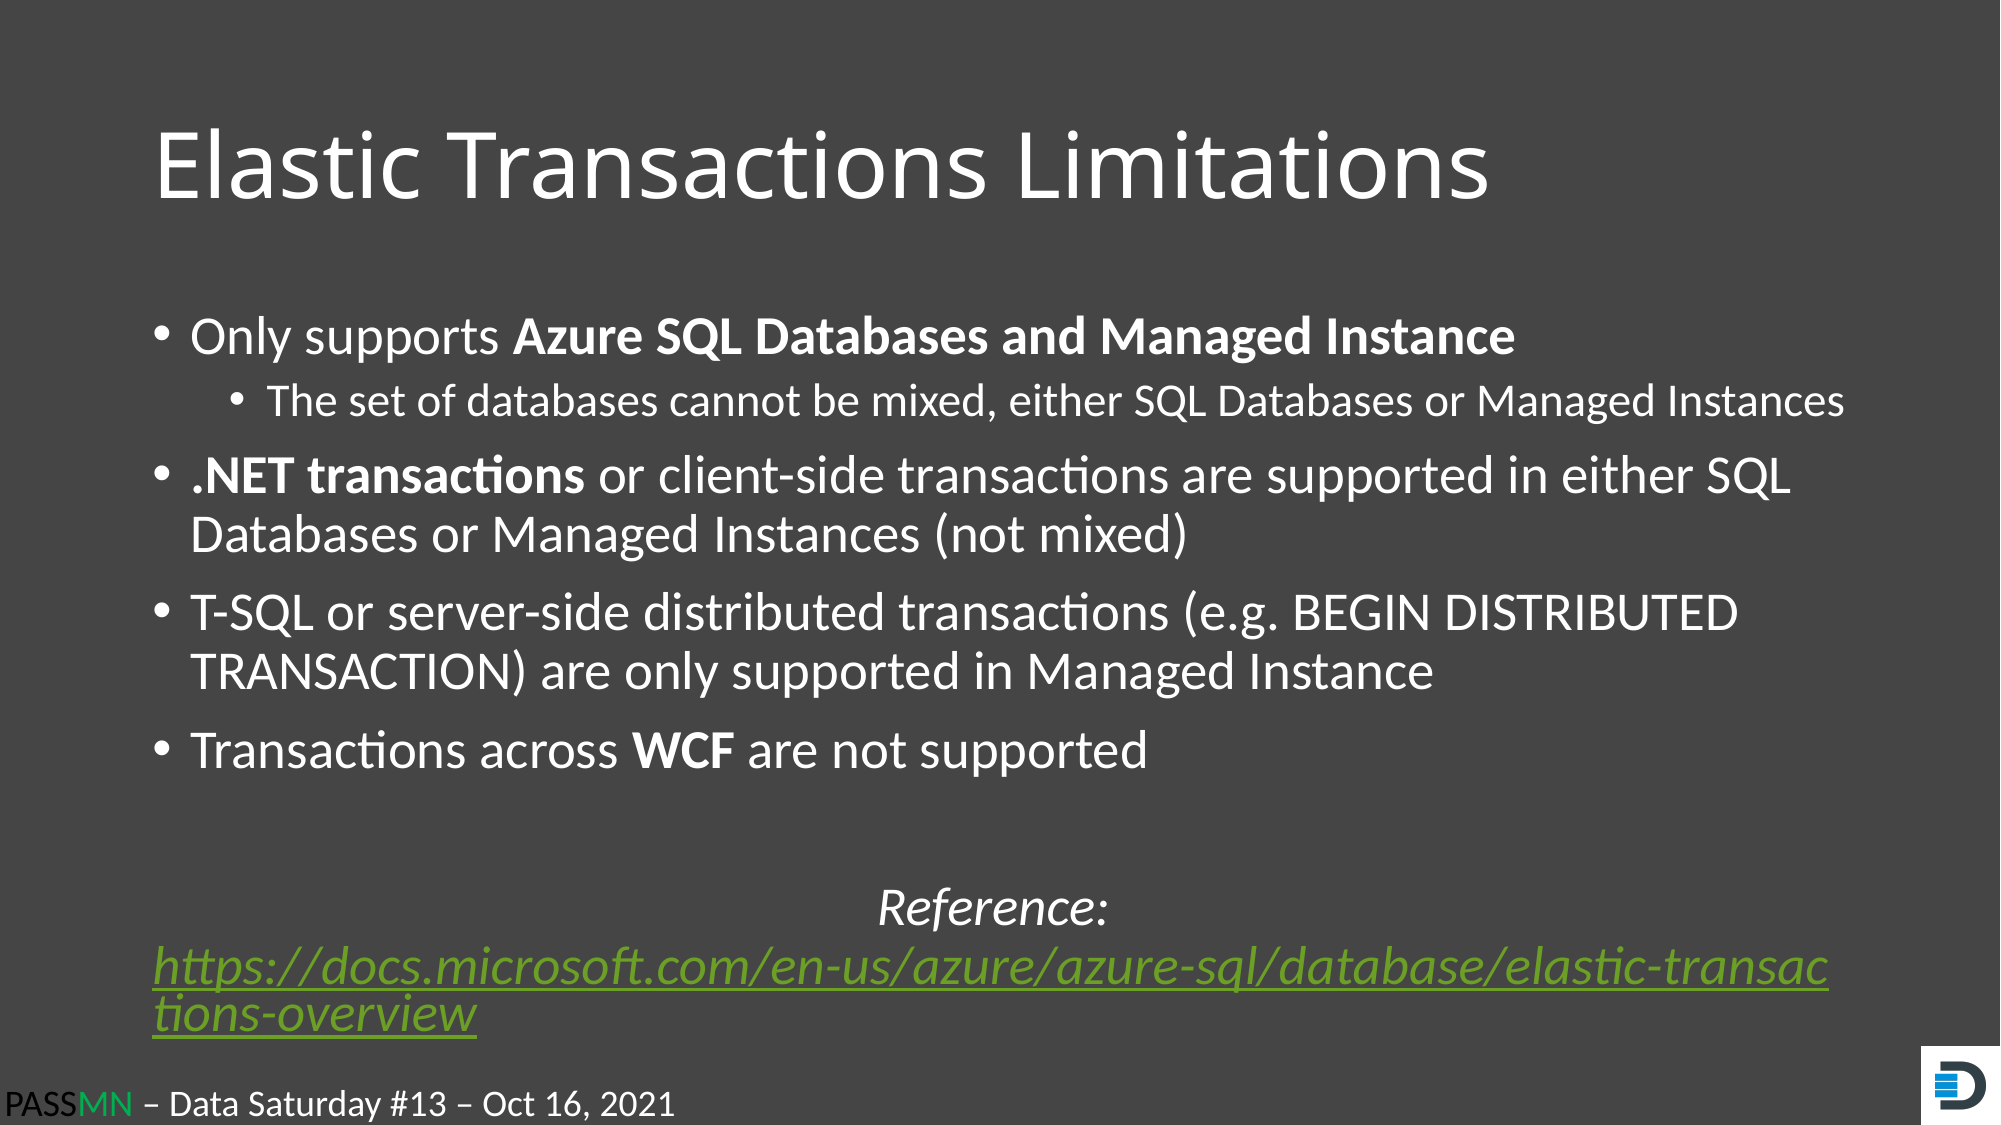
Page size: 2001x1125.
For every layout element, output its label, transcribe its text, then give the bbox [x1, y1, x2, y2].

title Elastic Transactions Limitations [137, 59, 1863, 278]
list Only supports Azure SQL Databases and Managed Instance The set of databases cannot be mixed, either SQL Databases or Managed Instances .NET transactions or client-side transactions are supported in either SQL Databases or Managed Instances (not mixed) T-SQL or server-side distributed transactions (e.g. BEGIN DISTRIBUTED TRANSACTION) are only supported in Managed Instance Transactions across WCF are not supported Reference: https://docs.microsoft.com/en-us/azure/azure-sql/database/elastic-transactions-overview [137, 299, 1863, 1014]
picture [1921, 1046, 2000, 1125]
